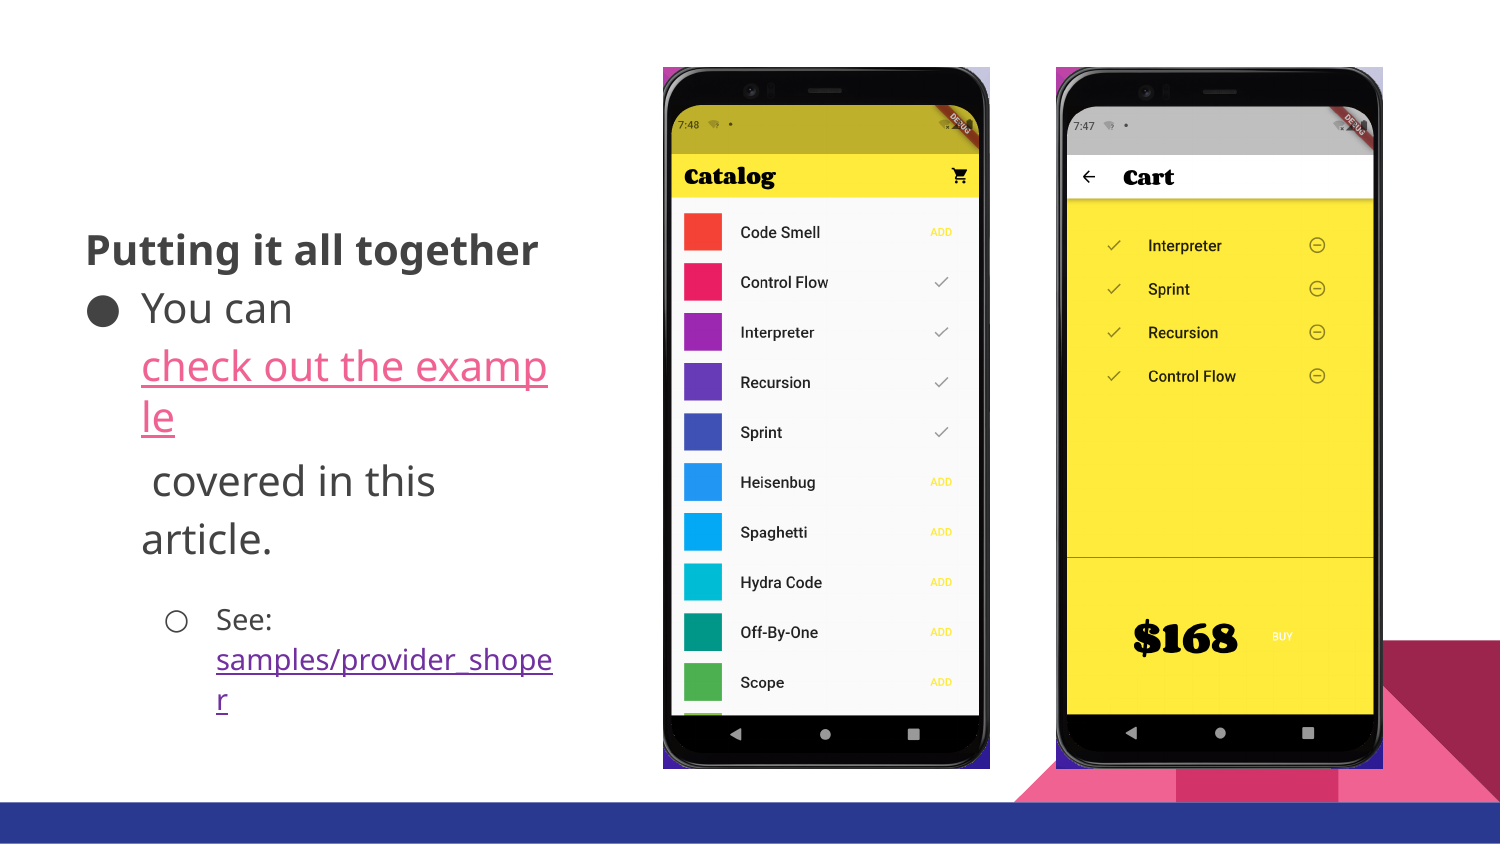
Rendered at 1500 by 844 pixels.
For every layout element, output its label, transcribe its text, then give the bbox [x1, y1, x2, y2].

picture [1056, 66, 1383, 770]
picture [663, 66, 991, 770]
list Putting it all together You can check out the example covered in this article. See: samples/provider_shoper [51, 201, 572, 750]
